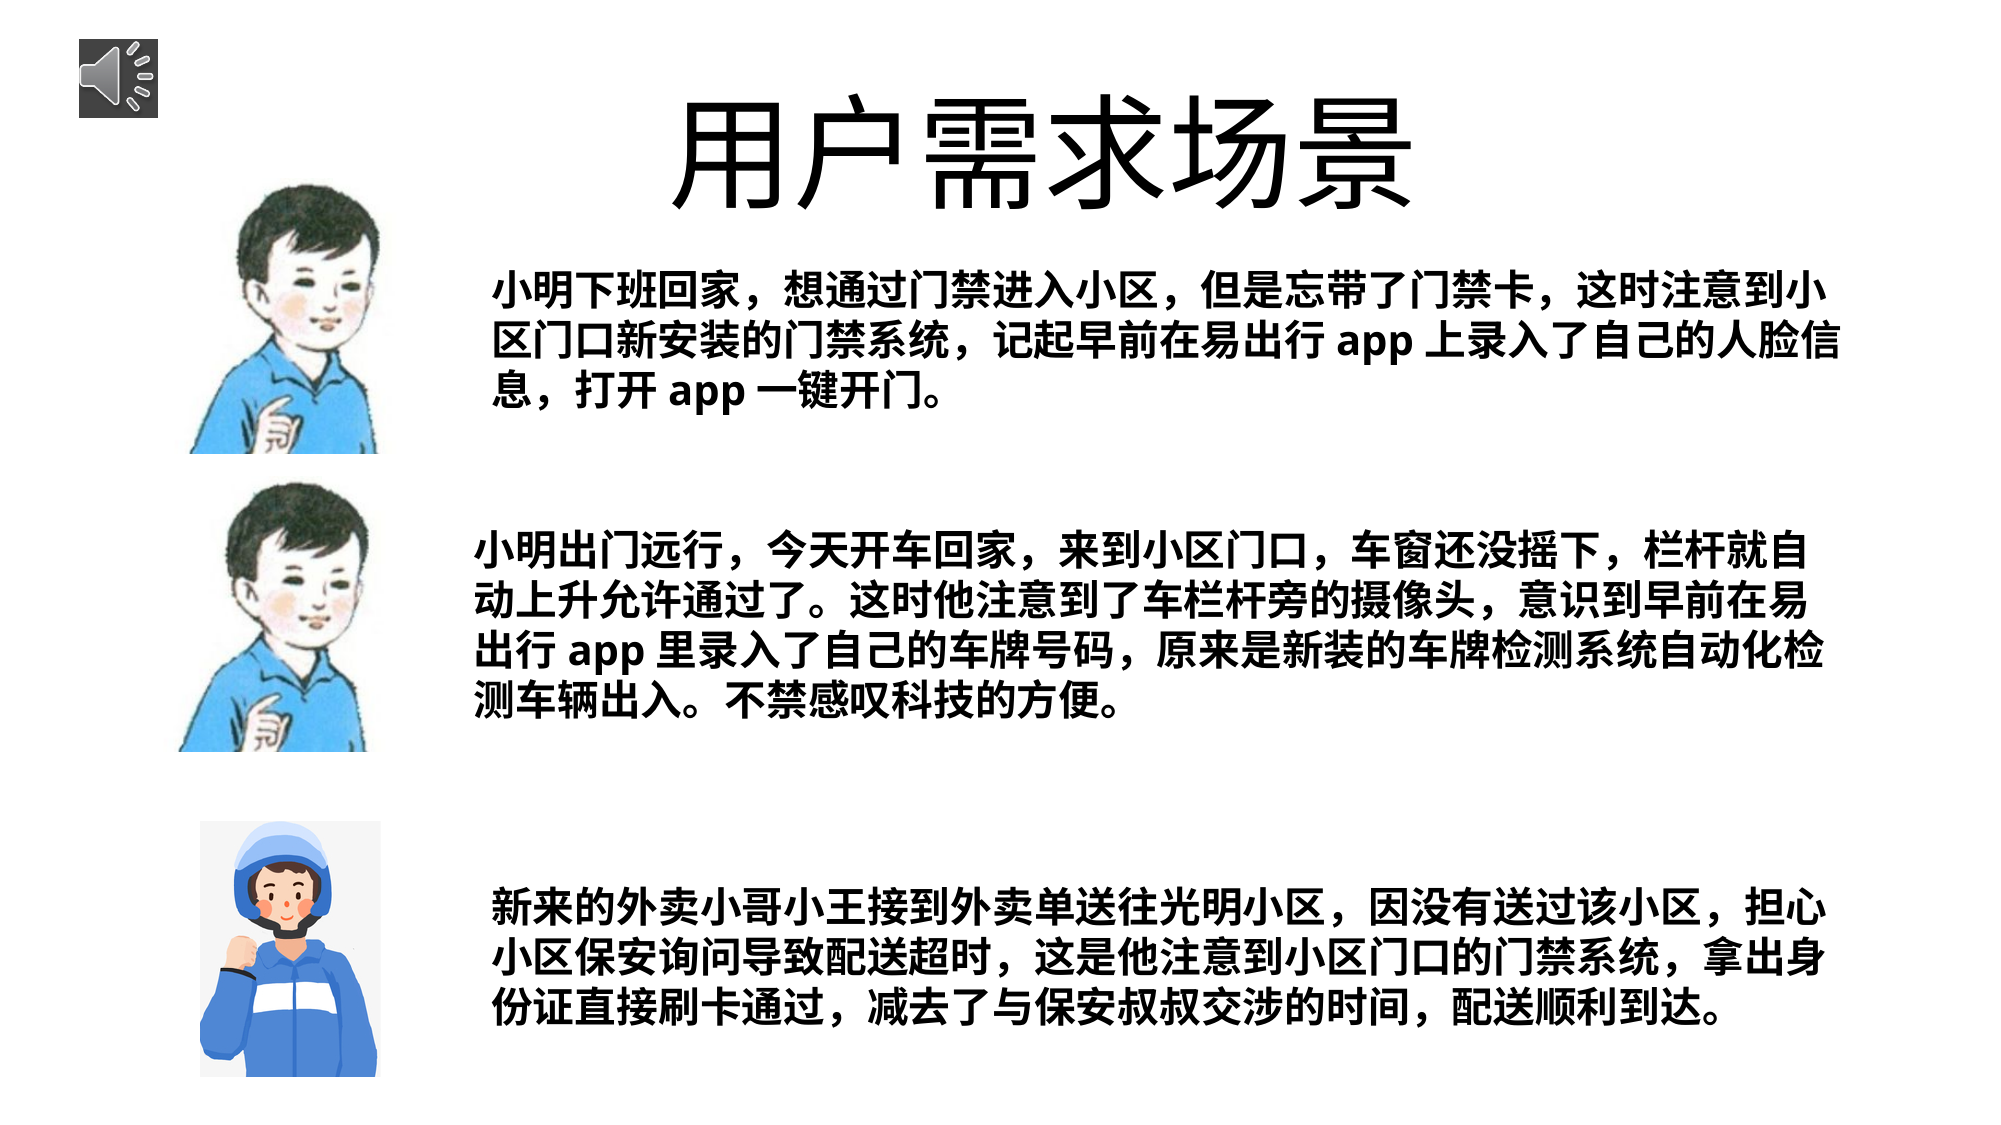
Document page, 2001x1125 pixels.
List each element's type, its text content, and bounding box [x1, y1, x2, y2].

title 用户需求场景 [293, 0, 1794, 235]
picture [158, 178, 451, 454]
text_box 小明下班回家，想通过门禁进入小区，但是忘带了门禁卡，这时注意到小区门口新安装的门禁系统，记起早前在易出行app上录入了自己的人脸信息，打开app一键开门。 [476, 256, 1865, 422]
text_box 新来的外卖小哥小王接到外卖单送往光明小区，因没有送过该小区，担心小区保安询问导致配送超时，这是他注意到小区门口的门禁系统，拿出身份证直接刷卡通过，减去了与保安叔叔交涉的时间，配送顺利到达。 [476, 873, 1882, 1039]
picture [78, 38, 159, 119]
text_box 小明出门远行，今天开车回家，来到小区门口，车窗还没摇下，栏杆就自动上升允许通过了。这时他注意到了车栏杆旁的摄像头，意识到早前在易出行app里录入了自己的车牌号码，原来是新装的车牌检测系统自动化检测车辆出入。不禁感叹科技的方便。 [459, 516, 1848, 732]
picture [200, 821, 381, 1077]
picture [147, 476, 440, 752]
